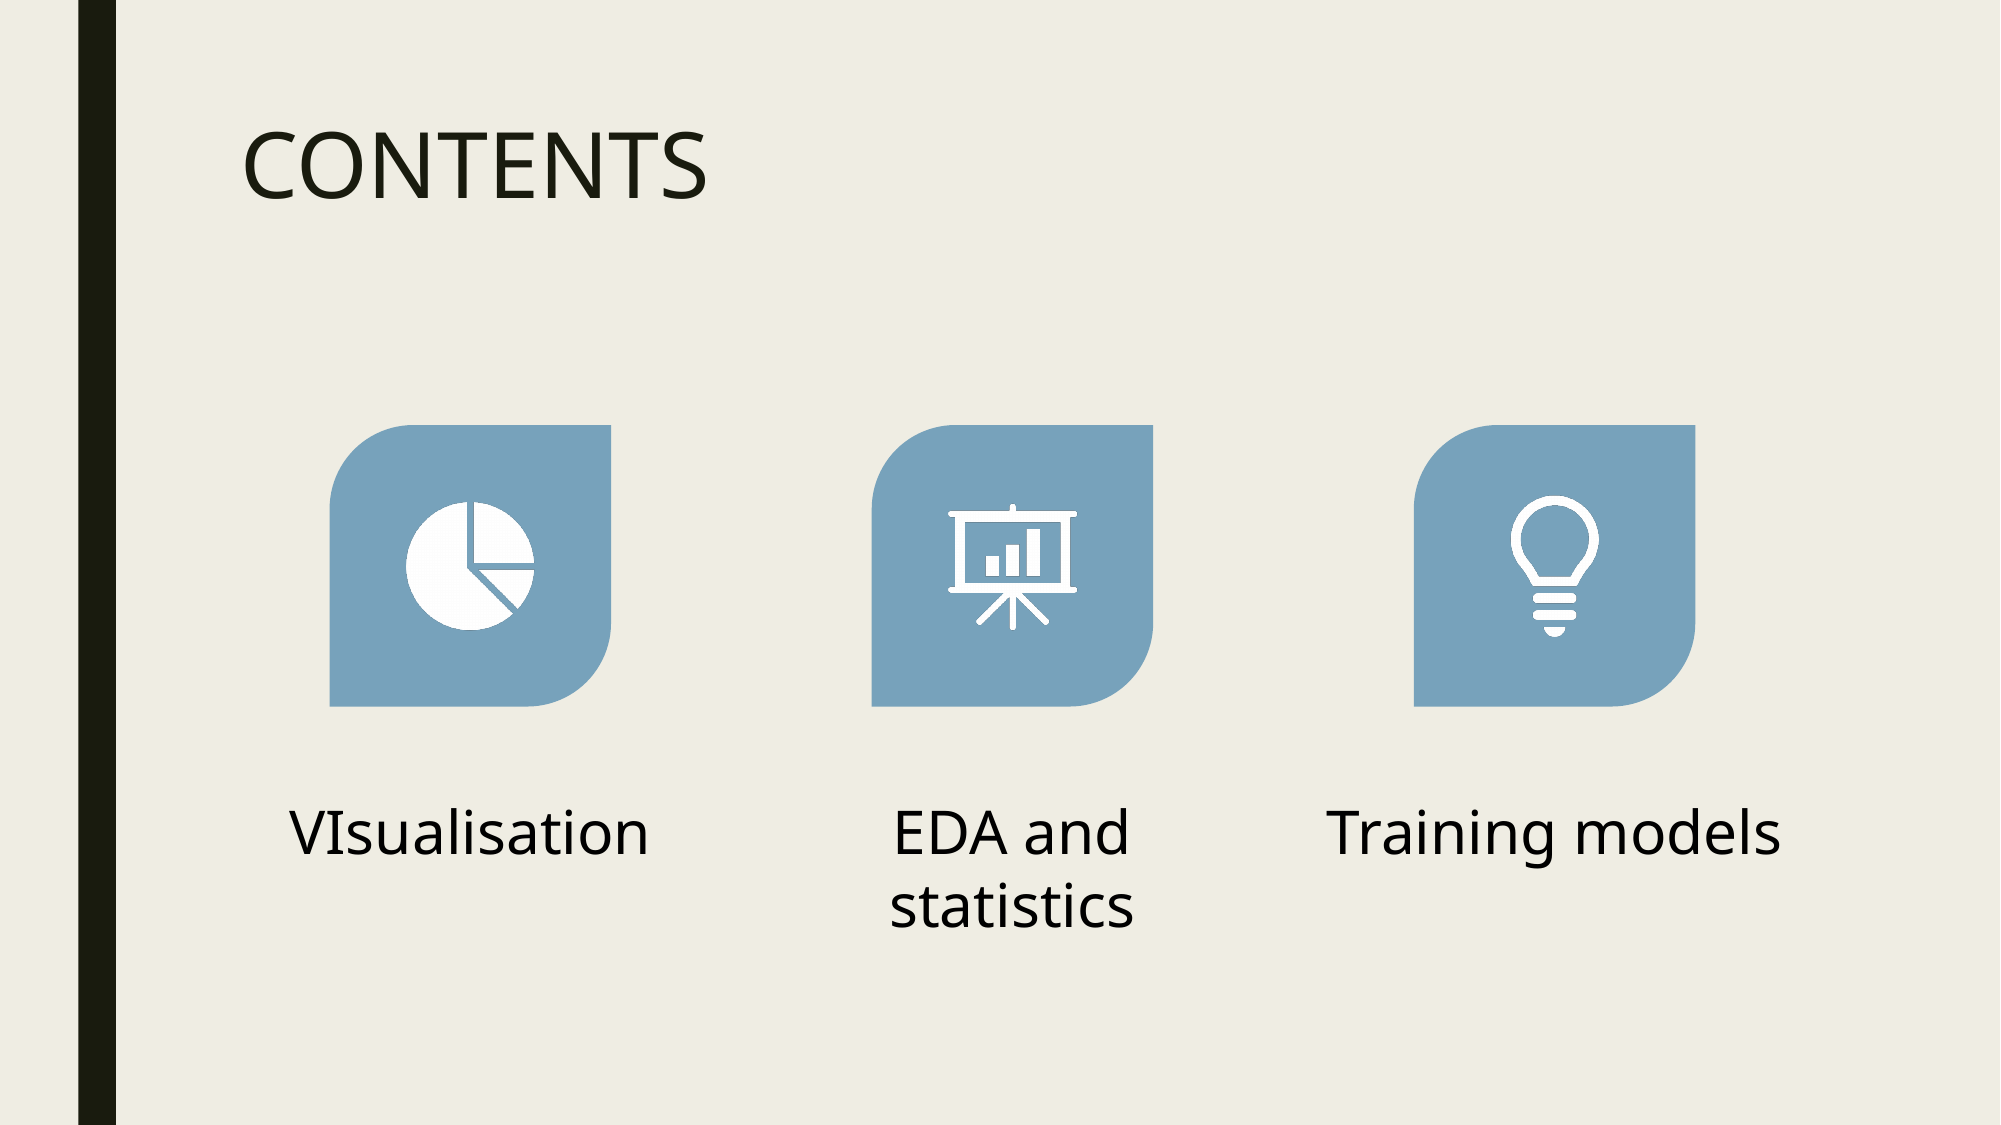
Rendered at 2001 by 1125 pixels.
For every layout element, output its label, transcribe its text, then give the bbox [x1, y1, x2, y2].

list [224, 374, 1800, 963]
title CONTENTS [225, 112, 1800, 357]
